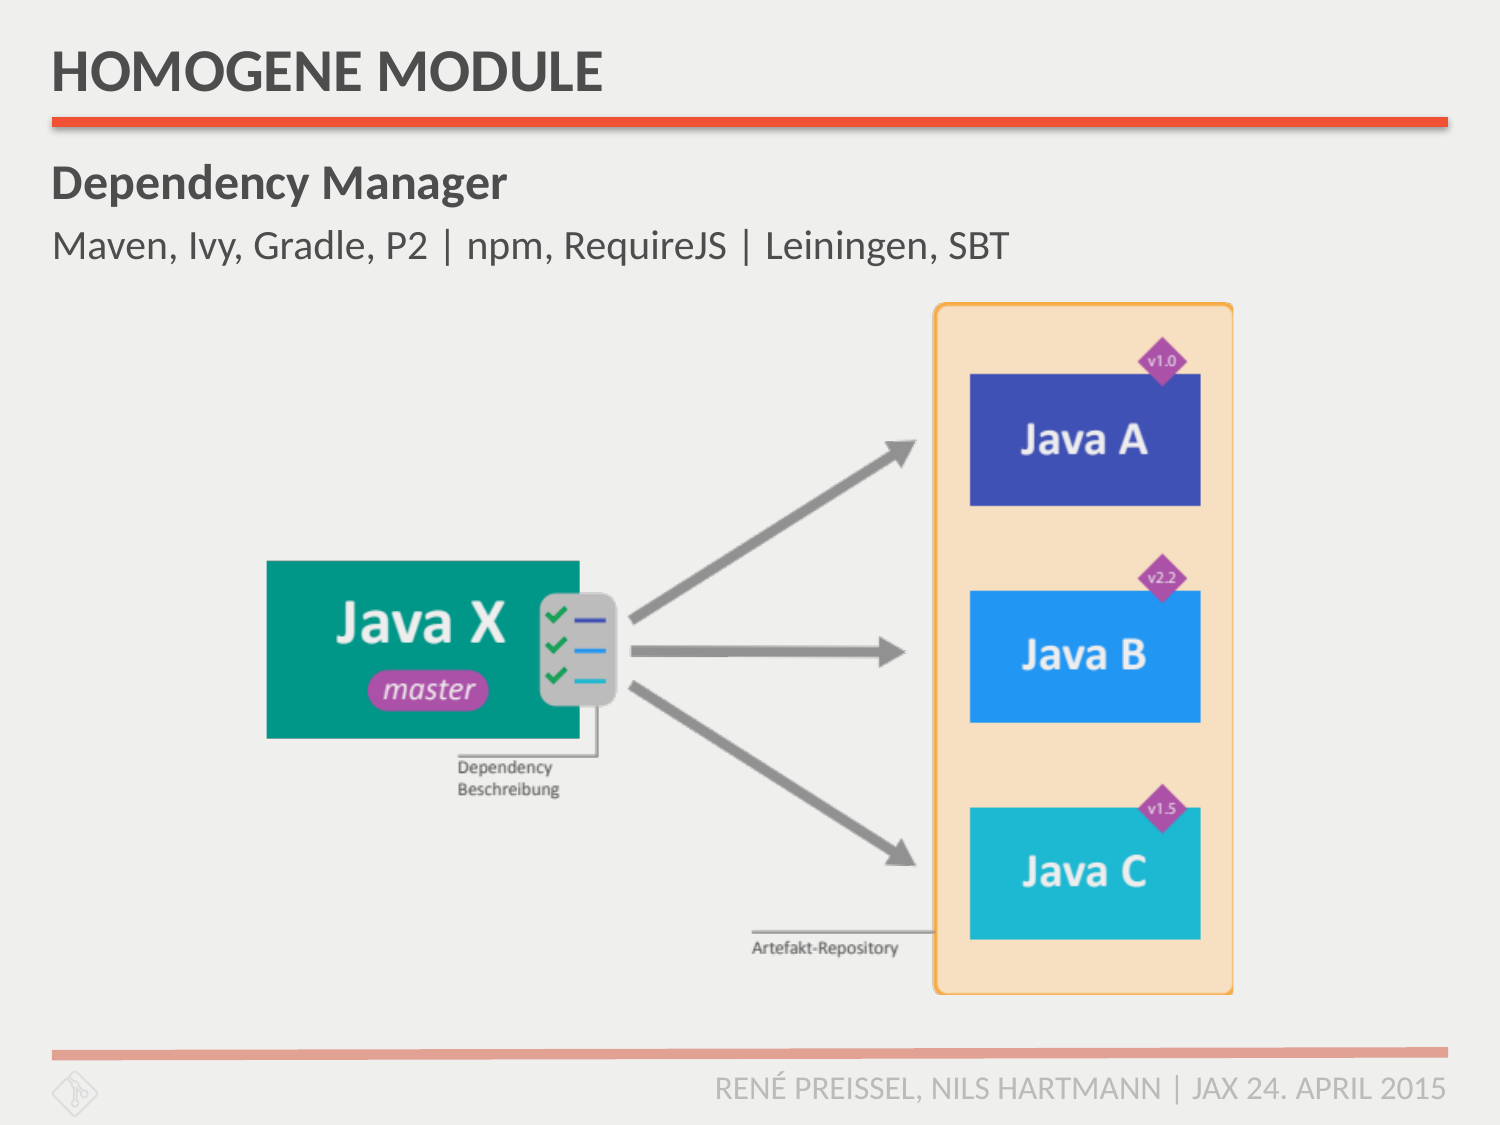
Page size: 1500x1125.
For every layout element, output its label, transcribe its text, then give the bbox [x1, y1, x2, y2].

picture [266, 302, 1234, 995]
title HOMOGENE MODULE [51, 30, 1449, 104]
list Dependency Manager Maven, Ivy, Gradle, P2 | npm, RequireJS | Leiningen, SBT [51, 149, 1449, 403]
